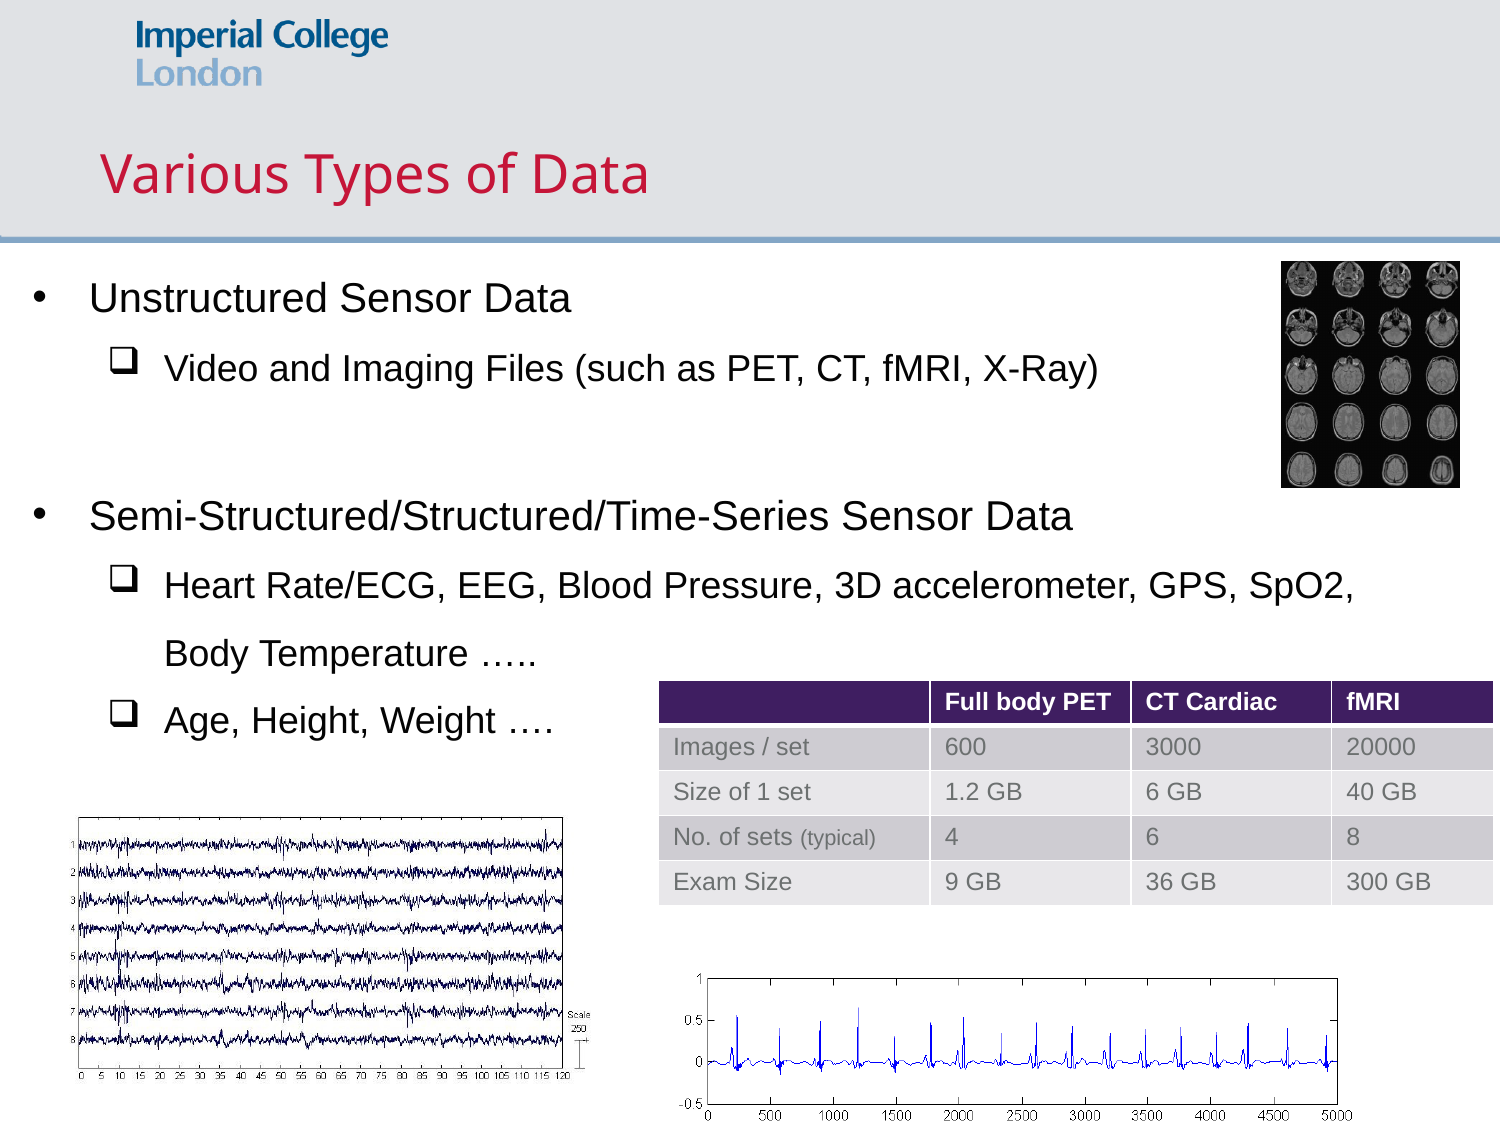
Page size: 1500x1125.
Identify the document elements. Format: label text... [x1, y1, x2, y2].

table_cell 300 GB [1332, 861, 1493, 905]
text_box Unstructured Sensor Data Video and Imaging Files (such as PET, CT, fMRI, X-Ray) Semi-Structured/Structured/Time-Series Sensor Data Heart Rate/ECG, EEG, Blood Pressure, 3D accelerometer, GPS, SpO2, Body Temperature ….. Age, Height, Weight …. [17, 238, 1465, 749]
table_cell 4 [931, 816, 1130, 860]
table_cell 36 GB [1132, 861, 1331, 905]
table_cell Size of 1 set [659, 771, 929, 815]
title Various Types of Data [100, 99, 1338, 205]
table_header fMRI [1332, 681, 1493, 723]
table_cell 6 [1132, 816, 1331, 860]
table_cell 1.2 GB [931, 771, 1130, 815]
table_cell 9 GB [931, 861, 1130, 905]
table_cell 20000 [1332, 728, 1493, 770]
table_cell 40 GB [1332, 771, 1493, 815]
table_header CT Cardiac [1132, 681, 1331, 723]
picture [23, 763, 597, 1121]
picture [0, 0, 1500, 243]
table_cell Images / set [659, 728, 929, 770]
table_header Full body PET [931, 681, 1130, 723]
table_header [659, 681, 929, 723]
table_cell 8 [1332, 816, 1493, 860]
table_cell 600 [931, 728, 1130, 770]
picture [678, 970, 1353, 1121]
table_cell 3000 [1132, 728, 1331, 770]
picture [1281, 261, 1460, 489]
table_cell No. of sets (typical) [659, 816, 929, 860]
table_cell 6 GB [1132, 771, 1331, 815]
table_cell Exam Size [659, 861, 929, 905]
